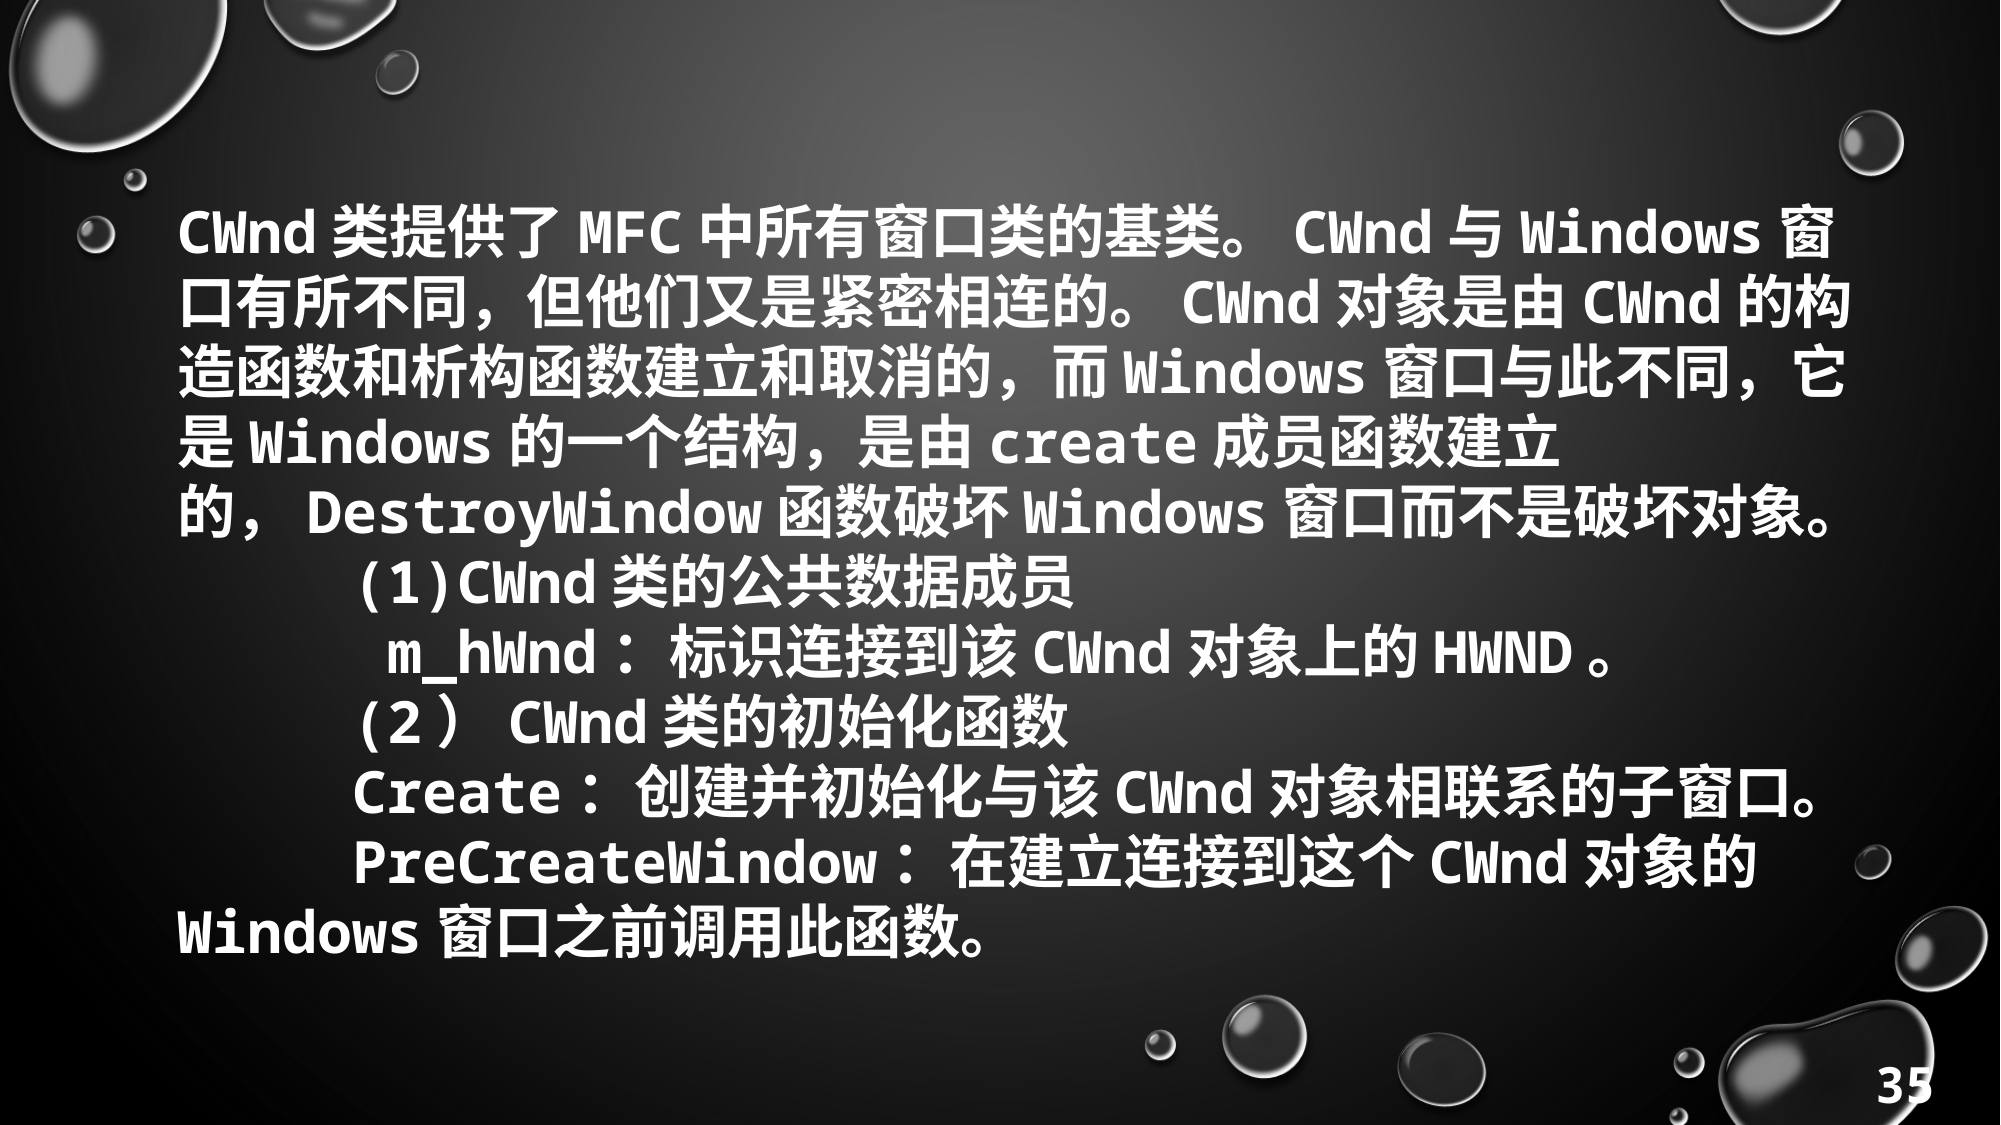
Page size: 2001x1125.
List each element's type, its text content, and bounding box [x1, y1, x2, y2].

text_box CWnd类提供了MFC中所有窗口类的基类。CWnd与Windows窗口有所不同，但他们又是紧密相连的。CWnd对象是由CWnd的构造函数和析构函数建立和取消的，而Windows窗口与此不同，它是Windows的一个结构，是由create成员函数建立的，DestroyWindow函数破坏Windows窗口而不是破坏对象。 (1)CWnd类的公共数据成员 m_hWnd：标识连接到该CWnd对象上的HWND。 (2）CWnd类的初始化函数 Create：创建并初始化与该CWnd对象相联系的子窗口。 PreCreateWindow：在建立连接到这个CWnd对象的Windows窗口之前调用此函数。 [162, 187, 1900, 972]
slide_number 35 [1810, 1050, 2000, 1125]
picture [0, 0, 2000, 1125]
